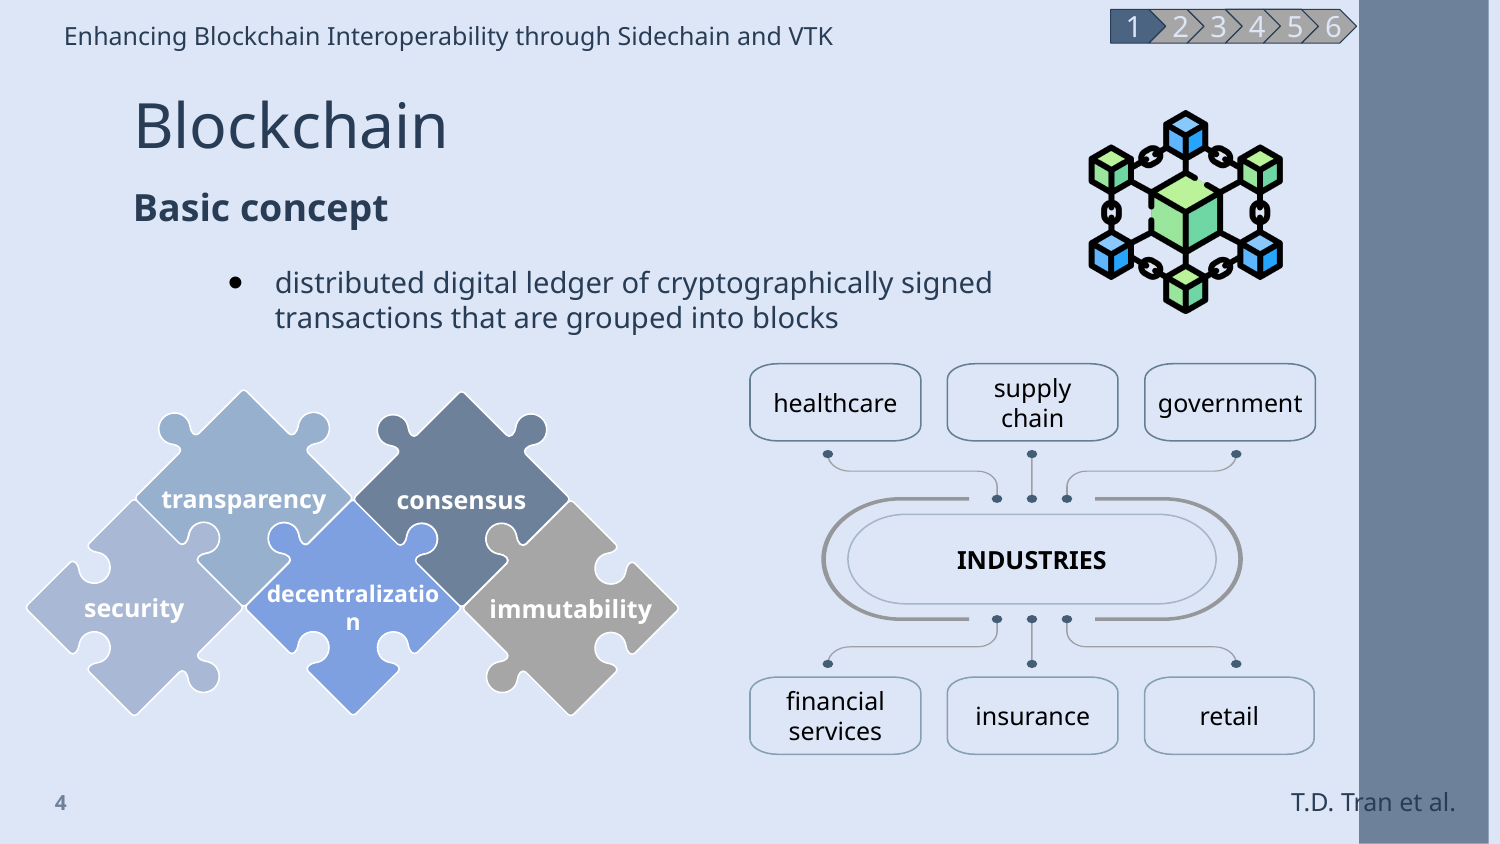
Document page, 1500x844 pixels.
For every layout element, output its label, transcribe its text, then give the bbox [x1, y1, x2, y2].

slide_number 4 [26, 780, 96, 826]
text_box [749, 614, 1315, 755]
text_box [1110, 9, 1357, 44]
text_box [25, 389, 679, 716]
text_box distributed digital ledger of cryptographically signed transactions that are grouped into blocks [212, 257, 1119, 343]
picture [1083, 110, 1288, 315]
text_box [749, 363, 1316, 504]
title Blockchain [118, 71, 1382, 166]
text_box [821, 513, 1244, 613]
text_box Basic concept [118, 176, 417, 236]
